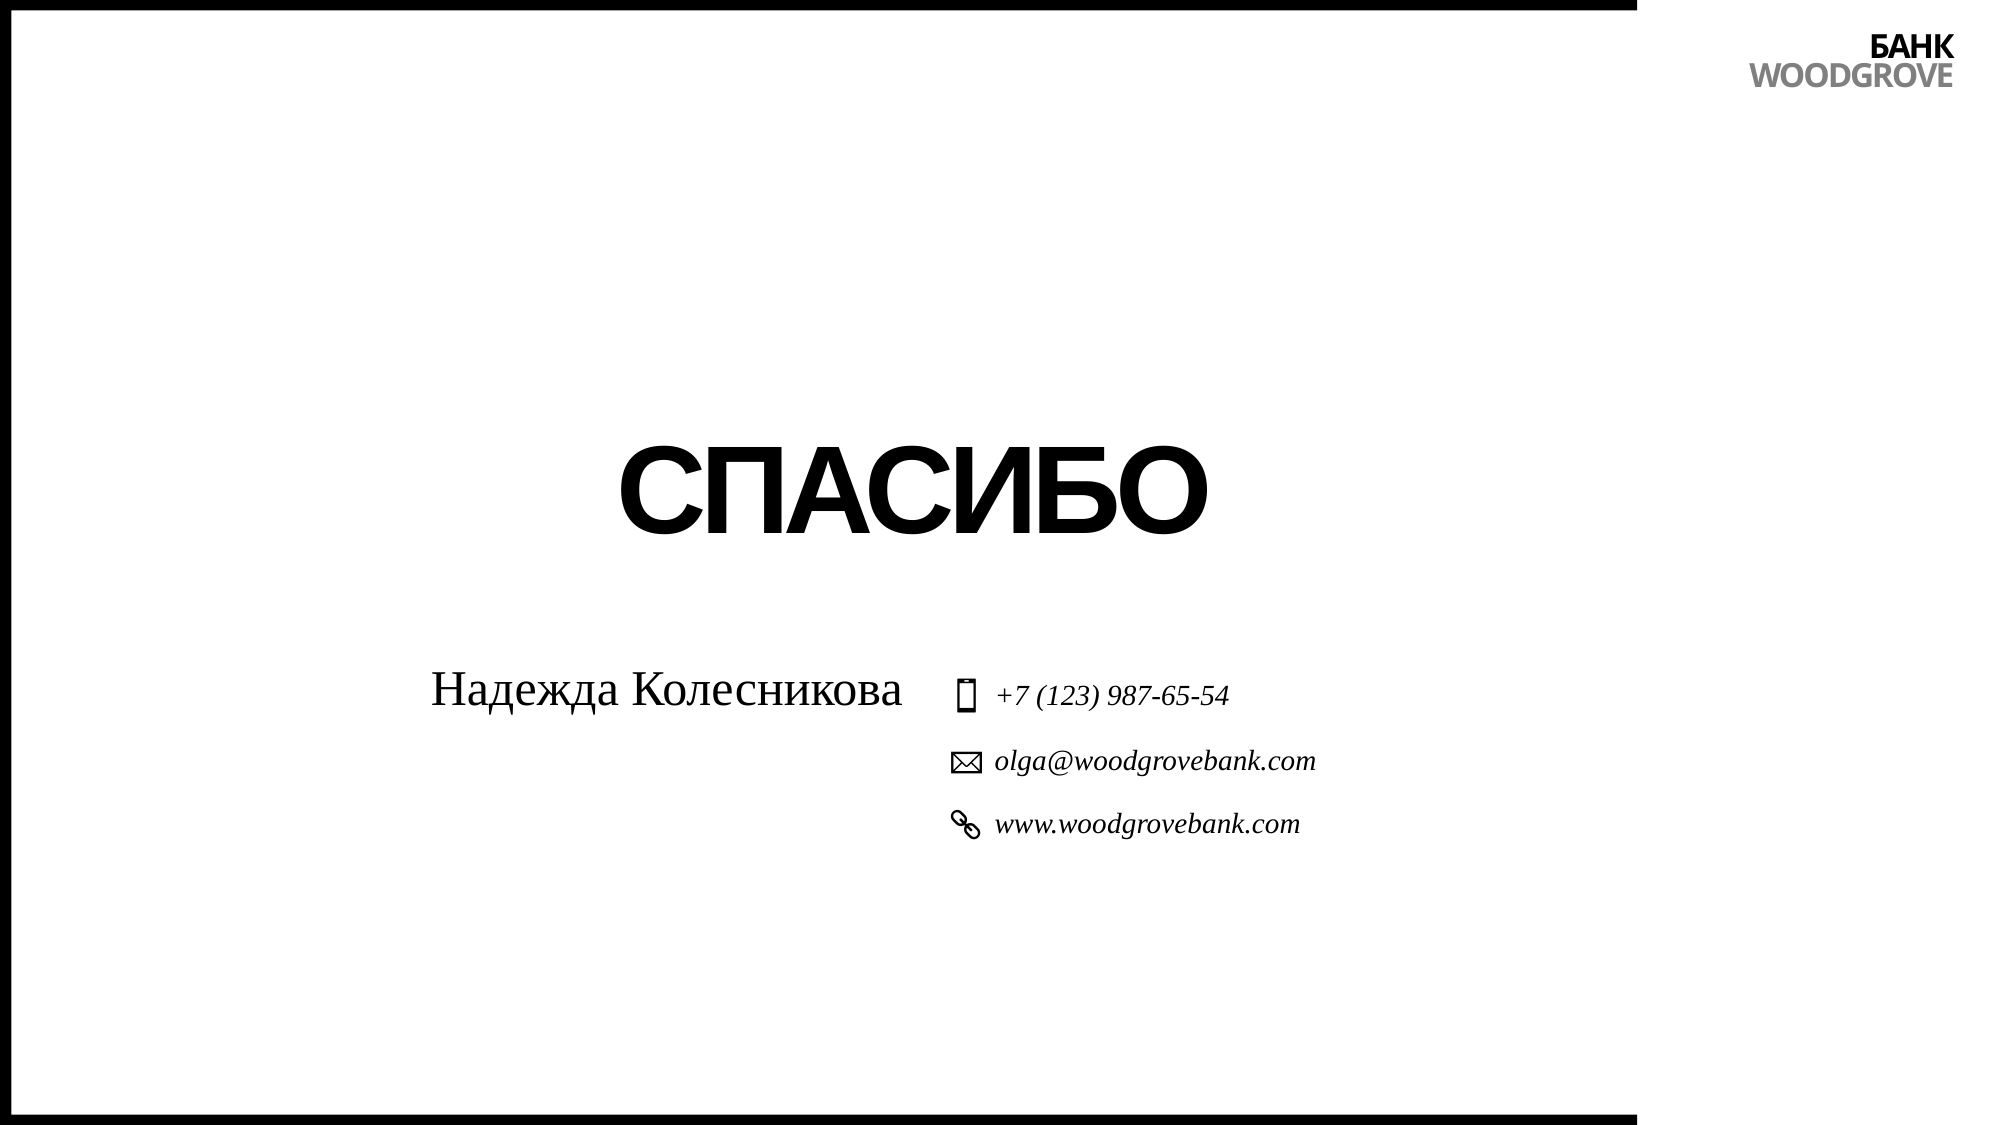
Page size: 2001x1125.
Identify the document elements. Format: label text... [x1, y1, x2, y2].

text_box БАНК WOODGROVE [1681, 29, 1955, 95]
list olga@woodgrovebank.com [994, 744, 1472, 784]
list Надежда Колесникова [356, 662, 903, 725]
picture [948, 744, 985, 781]
picture [948, 677, 985, 714]
list www.woodgrovebank.com [994, 808, 1472, 848]
title СПАСИБО [356, 346, 1472, 622]
picture [945, 804, 986, 845]
list +7 (123) 987-65-54 [994, 680, 1472, 720]
